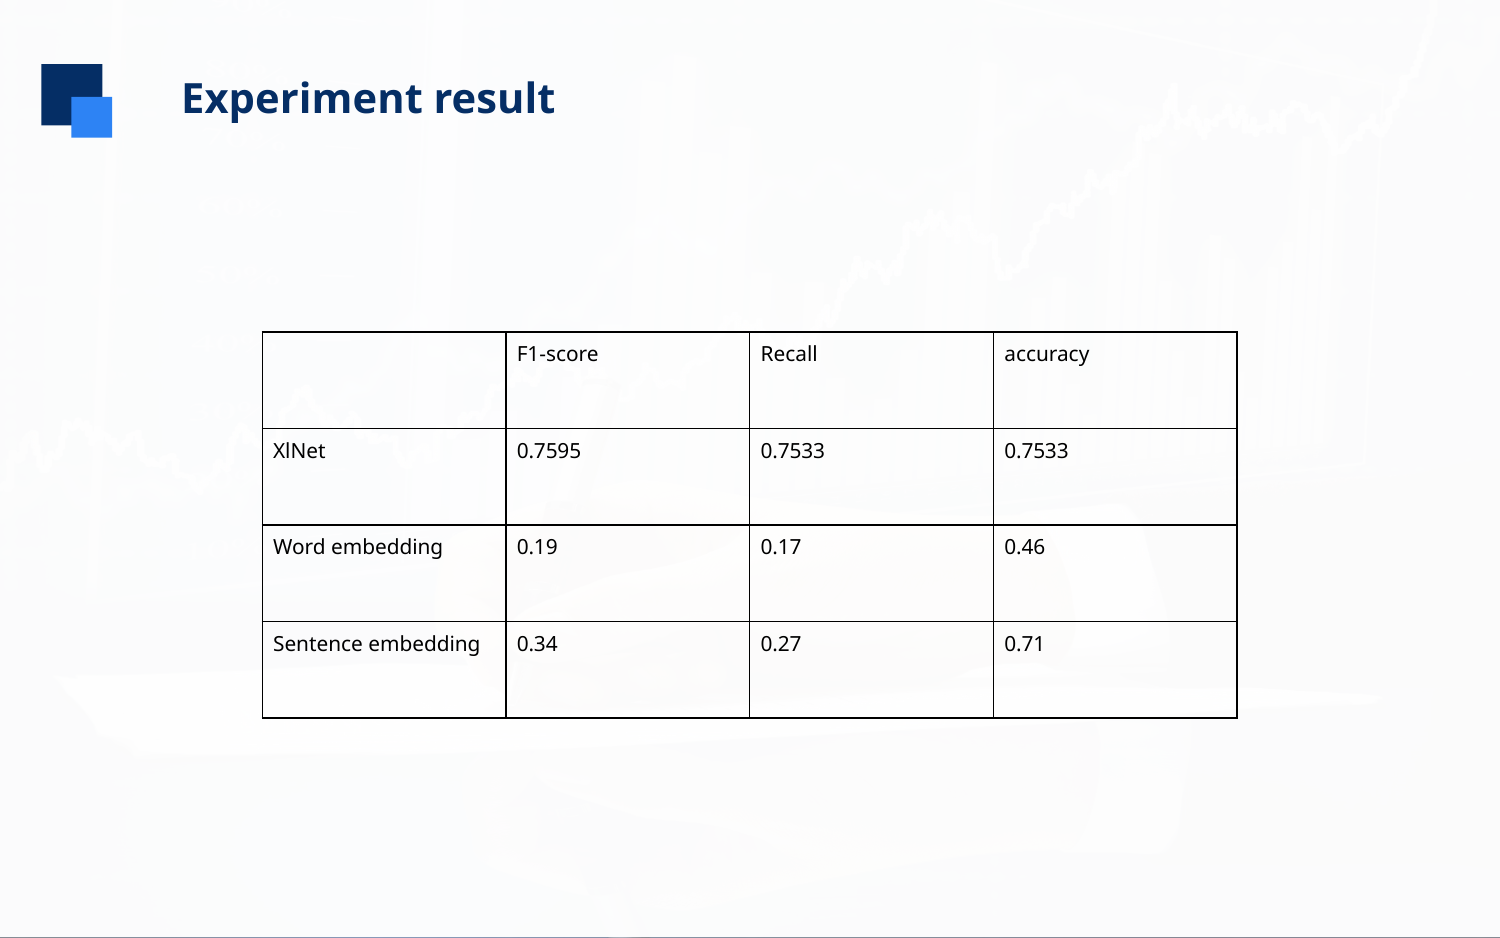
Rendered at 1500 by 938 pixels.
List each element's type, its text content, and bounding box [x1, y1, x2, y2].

table_cell 0.71 [994, 622, 1236, 717]
table_cell 0.7595 [507, 429, 749, 524]
table_cell Sentence embedding [263, 622, 505, 717]
table_cell 0.7533 [750, 429, 993, 524]
table_cell 0.46 [994, 526, 1236, 621]
text_box Experiment result [165, 63, 586, 129]
table_header [263, 333, 505, 428]
table_cell 0.34 [507, 622, 749, 717]
table_header F1-score [507, 333, 749, 428]
table_header Recall [750, 333, 993, 428]
table_cell 0.27 [750, 622, 993, 717]
table_cell Word embedding [263, 526, 505, 621]
table_cell 0.17 [750, 526, 993, 621]
table_cell XlNet [263, 429, 505, 524]
text_box [39, 62, 104, 127]
text_box [69, 95, 114, 140]
table_header accuracy [994, 333, 1236, 428]
table_cell 0.7533 [994, 429, 1236, 524]
table_cell 0.19 [507, 526, 749, 621]
